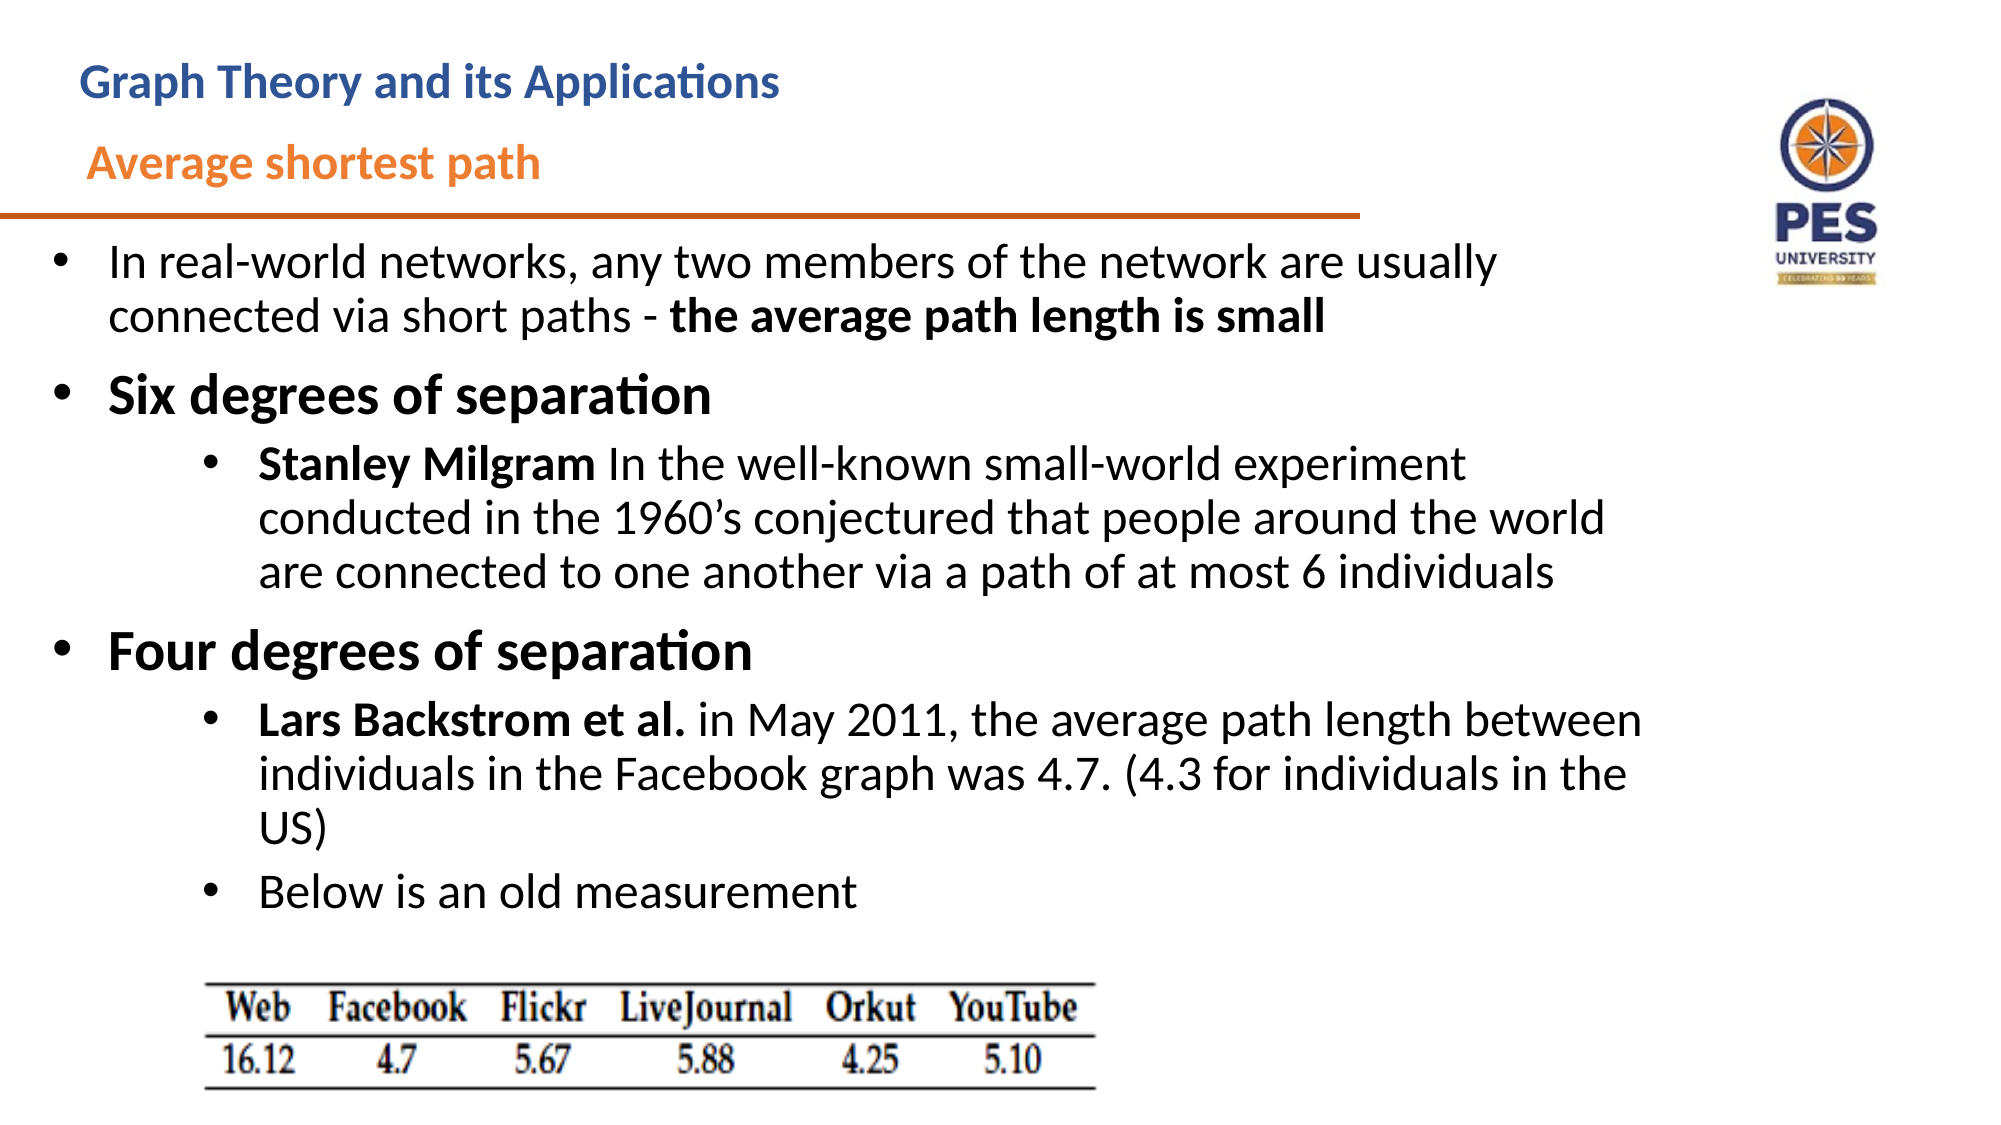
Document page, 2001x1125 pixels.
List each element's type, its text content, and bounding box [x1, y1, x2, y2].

picture [1748, 93, 1902, 291]
text_box Graph Theory and its Applications [64, 41, 1295, 117]
text_box In real-world networks, any two members of the network are usually connected via short paths - the average path length is small Six degrees of separation Stanley Milgram In the well-known small-world experiment conducted in the 1960’s conjectured that people around the world are connected to one another via a path of at most 6 individuals Four degrees of separation Lars Backstrom et al. in May 2011, the average path length between individuals in the Facebook graph was 4.7. (4.3 for individuals in the US) Below is an old measurement [18, 227, 1674, 1101]
text_box Average shortest path [71, 122, 1384, 198]
picture [118, 959, 1216, 1119]
